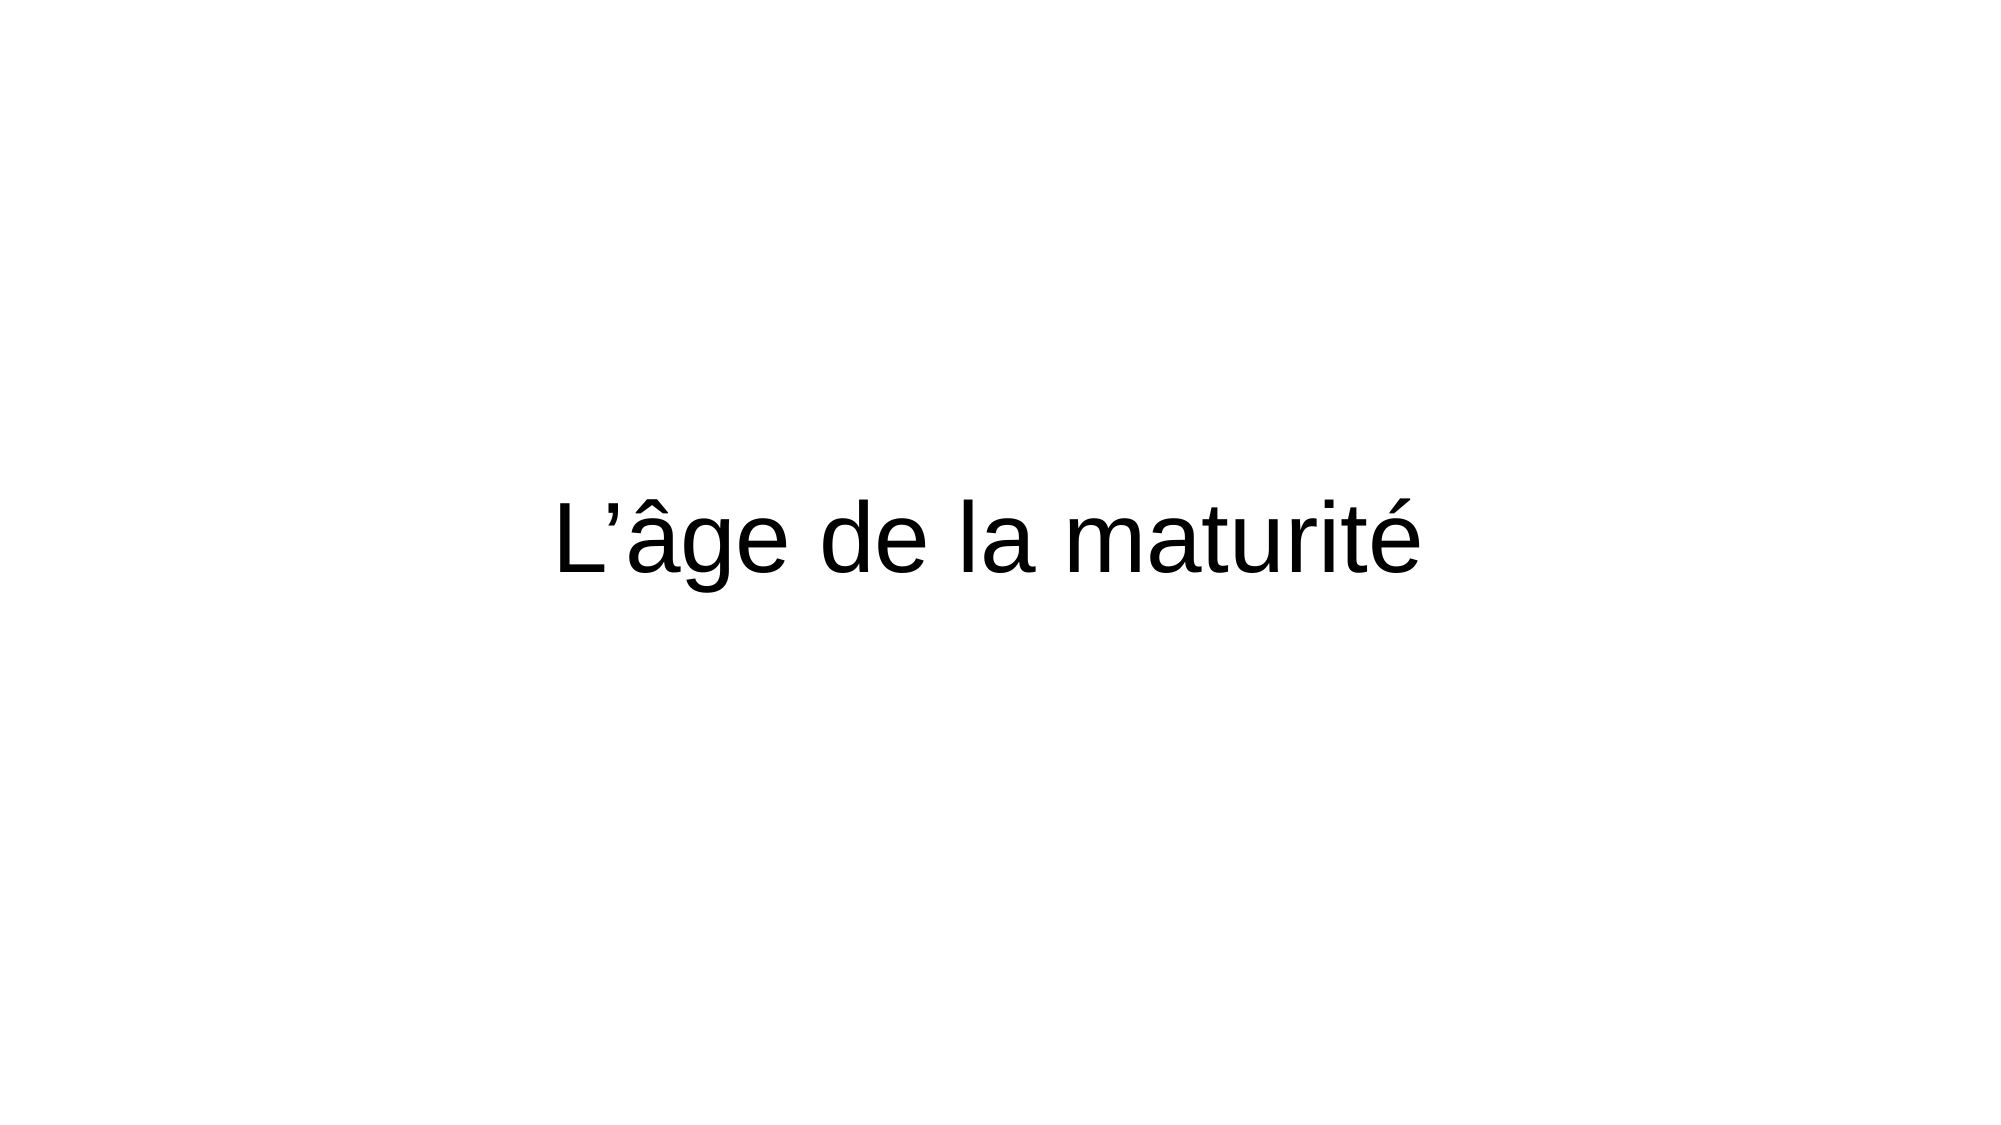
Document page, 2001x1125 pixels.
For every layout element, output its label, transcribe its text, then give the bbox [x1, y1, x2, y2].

text_box L’âge de la maturité [140, 423, 1865, 641]
